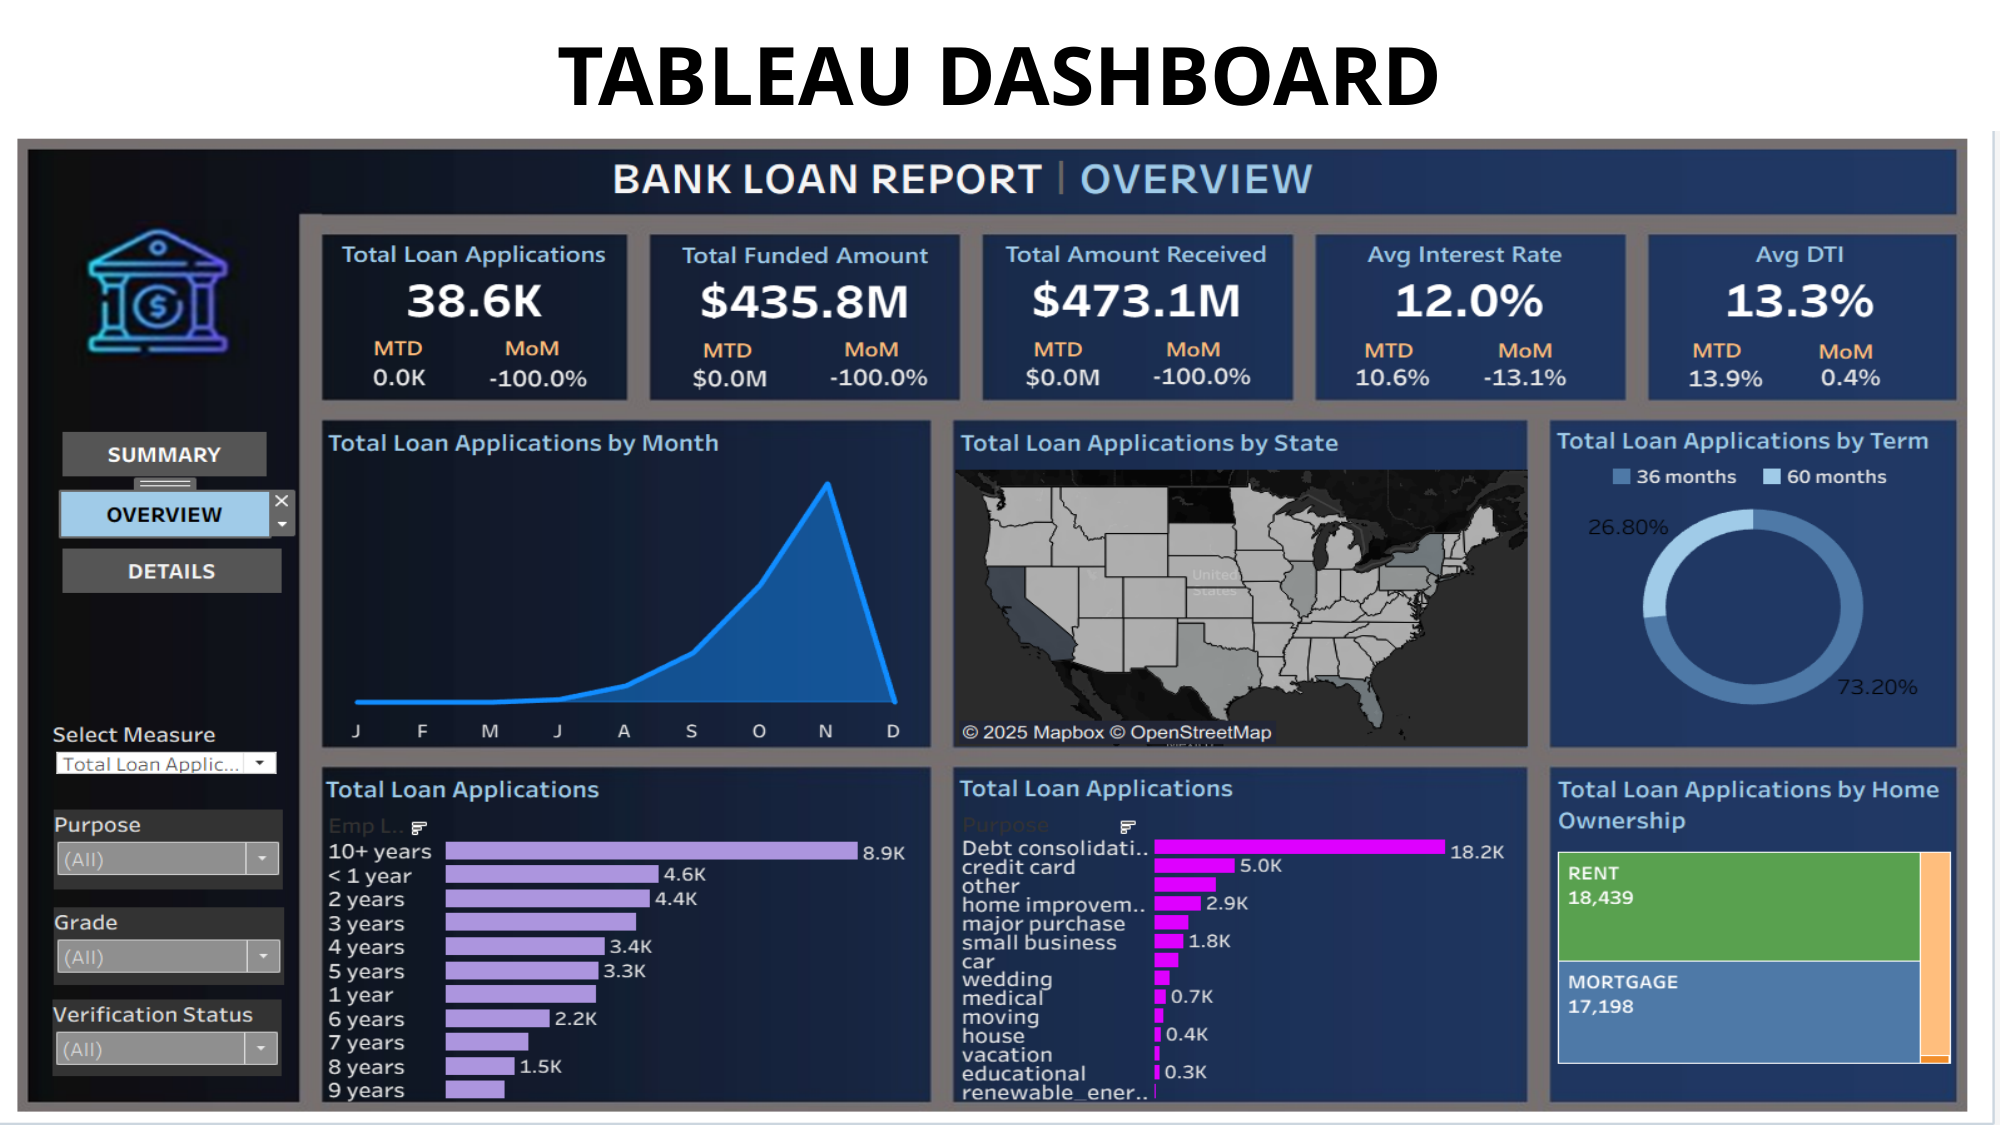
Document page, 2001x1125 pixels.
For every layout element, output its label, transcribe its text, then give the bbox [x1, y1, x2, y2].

title TABLEAU DASHBOARD [137, 28, 1863, 131]
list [0, 131, 2000, 1125]
